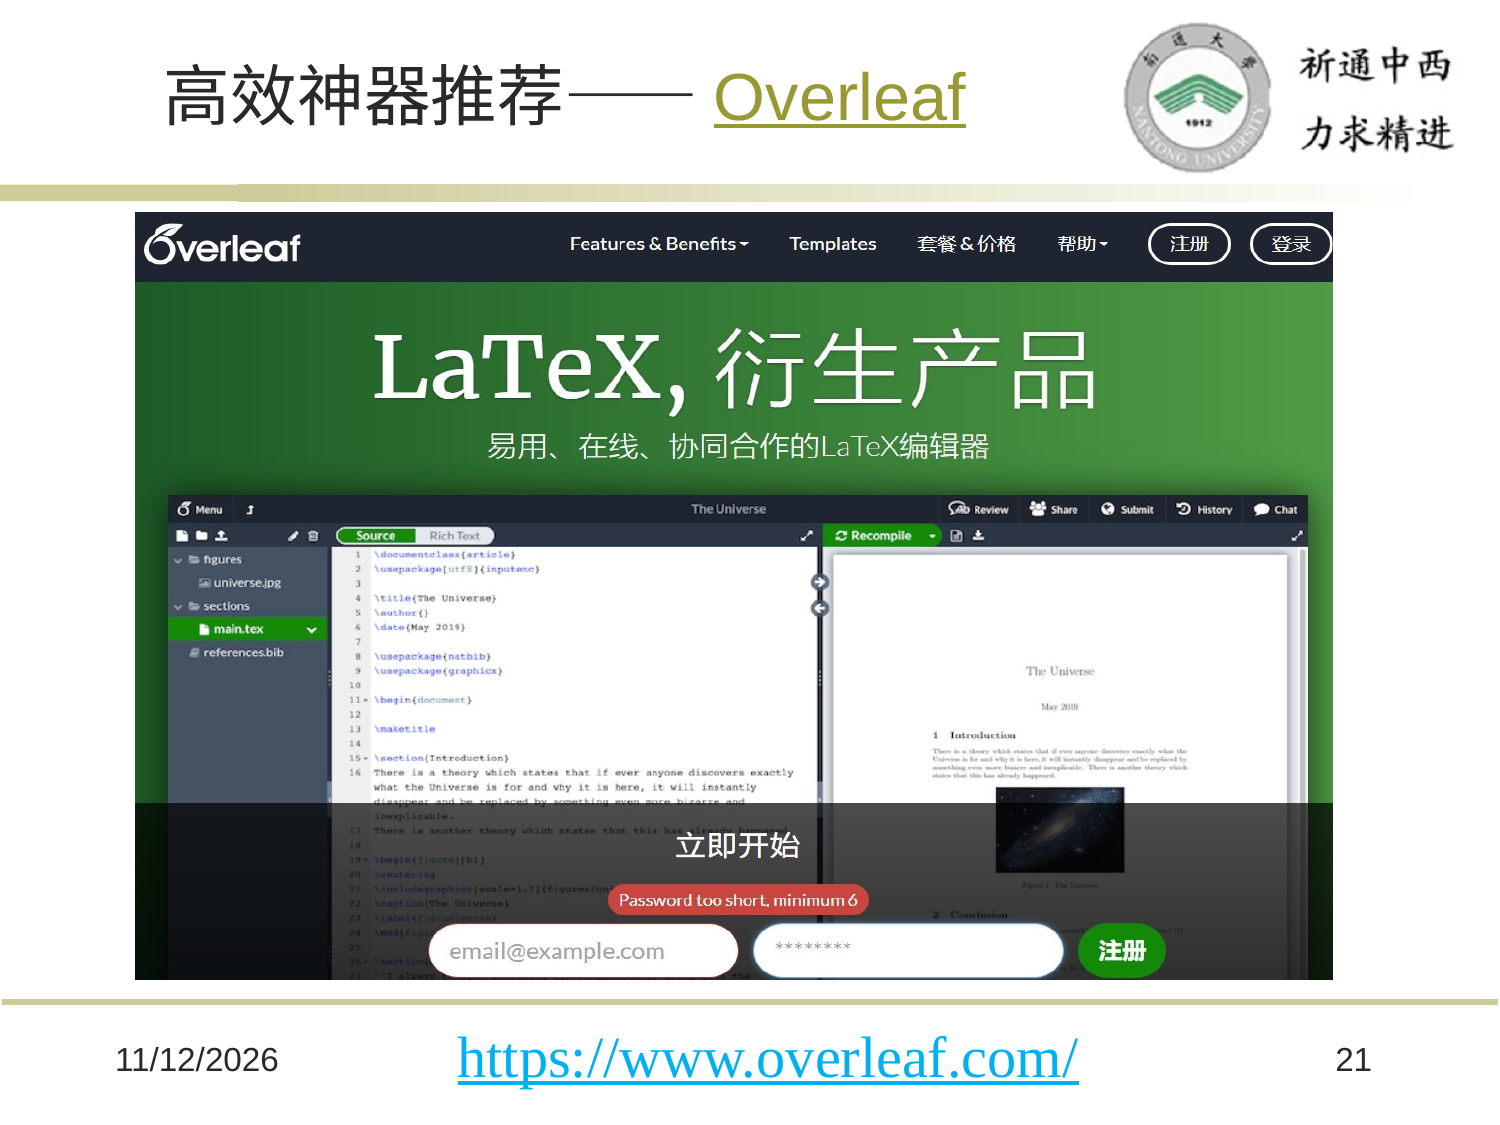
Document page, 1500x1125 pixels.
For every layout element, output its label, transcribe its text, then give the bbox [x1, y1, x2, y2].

title 高效神器推荐——Overleaf [0, 46, 1149, 142]
picture [1116, 11, 1470, 181]
slide_number 21 [1234, 1030, 1388, 1107]
picture [135, 212, 1333, 980]
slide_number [100, 1030, 313, 1107]
text_box https://www.overleaf.com/ [442, 1012, 1193, 1097]
picture [2, 999, 1498, 1005]
